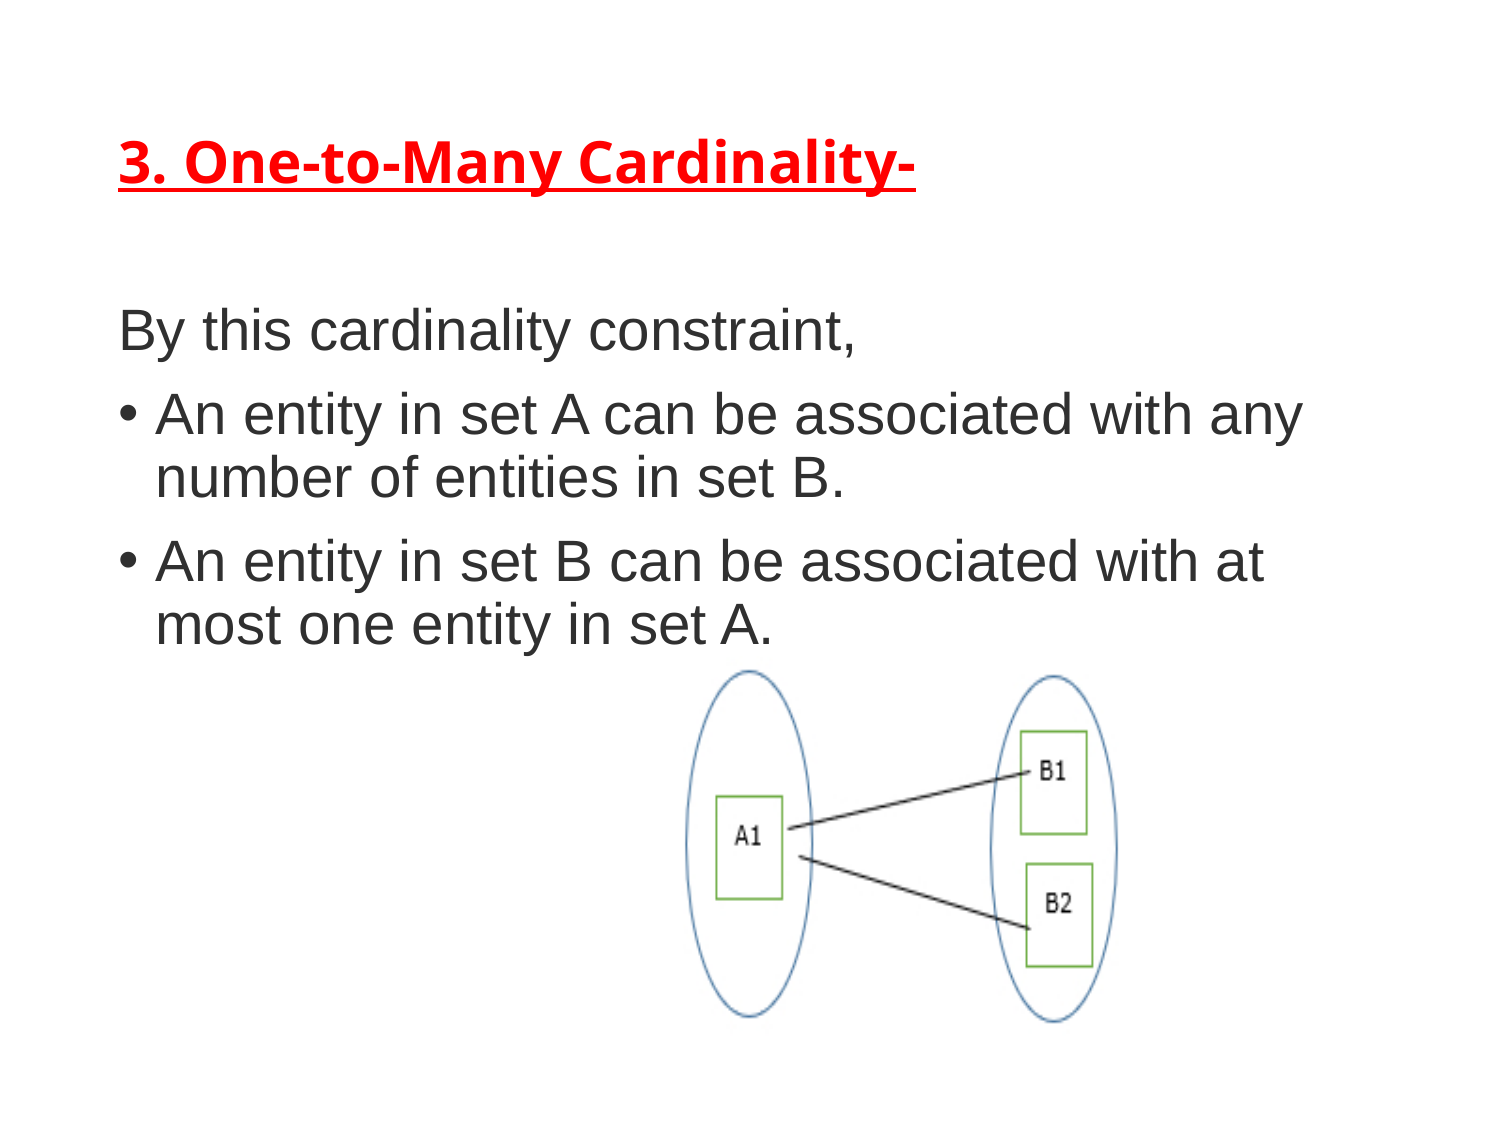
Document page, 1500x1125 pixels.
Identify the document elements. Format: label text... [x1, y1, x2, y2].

list 3. One-to-Many Cardinality- By this cardinality constraint, An entity in set A can be associated with any number of entities in set B. An entity in set B can be associated with at most one entity in set A. [103, 125, 1397, 1014]
picture [667, 656, 1152, 1061]
